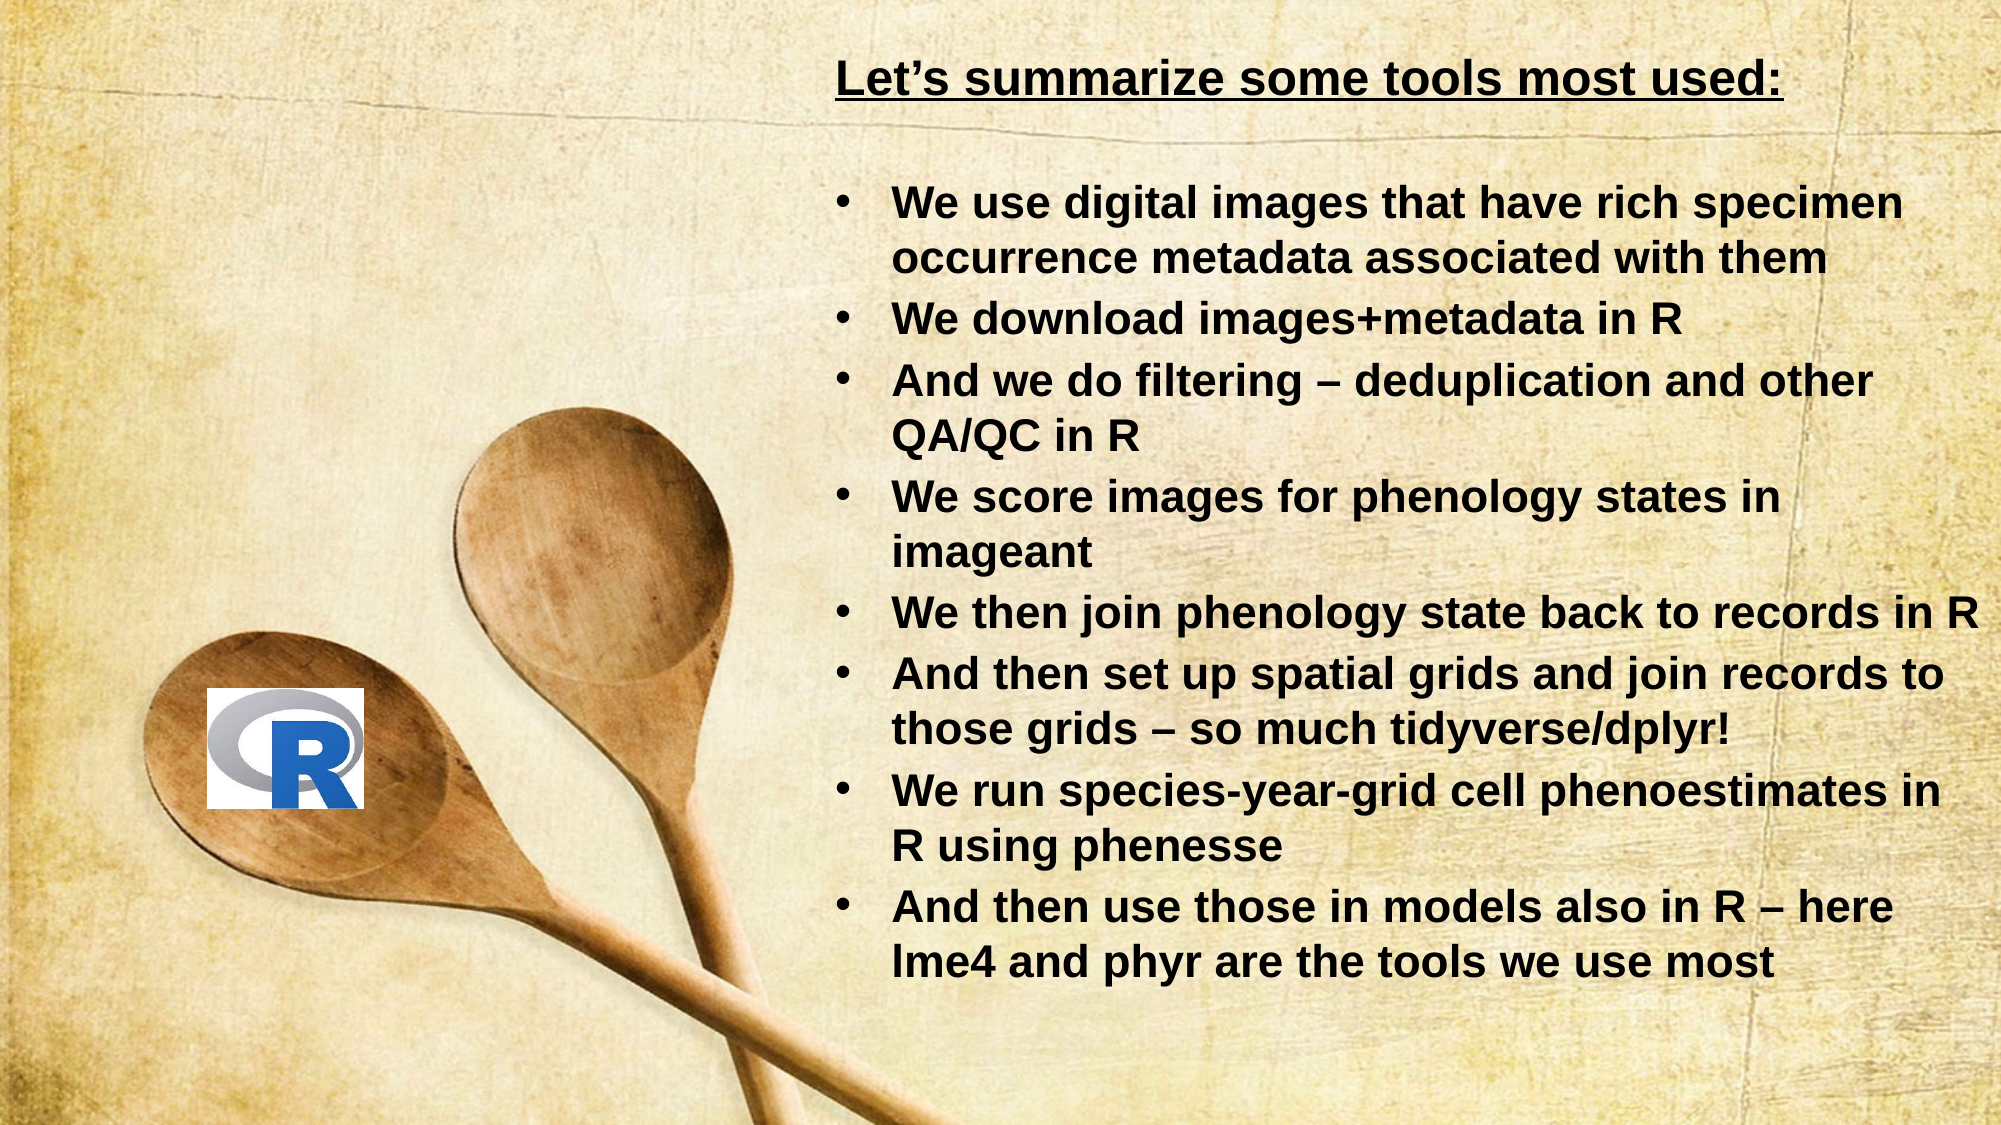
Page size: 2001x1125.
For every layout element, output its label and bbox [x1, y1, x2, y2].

picture [207, 687, 364, 810]
list [0, 0, 2000, 1125]
